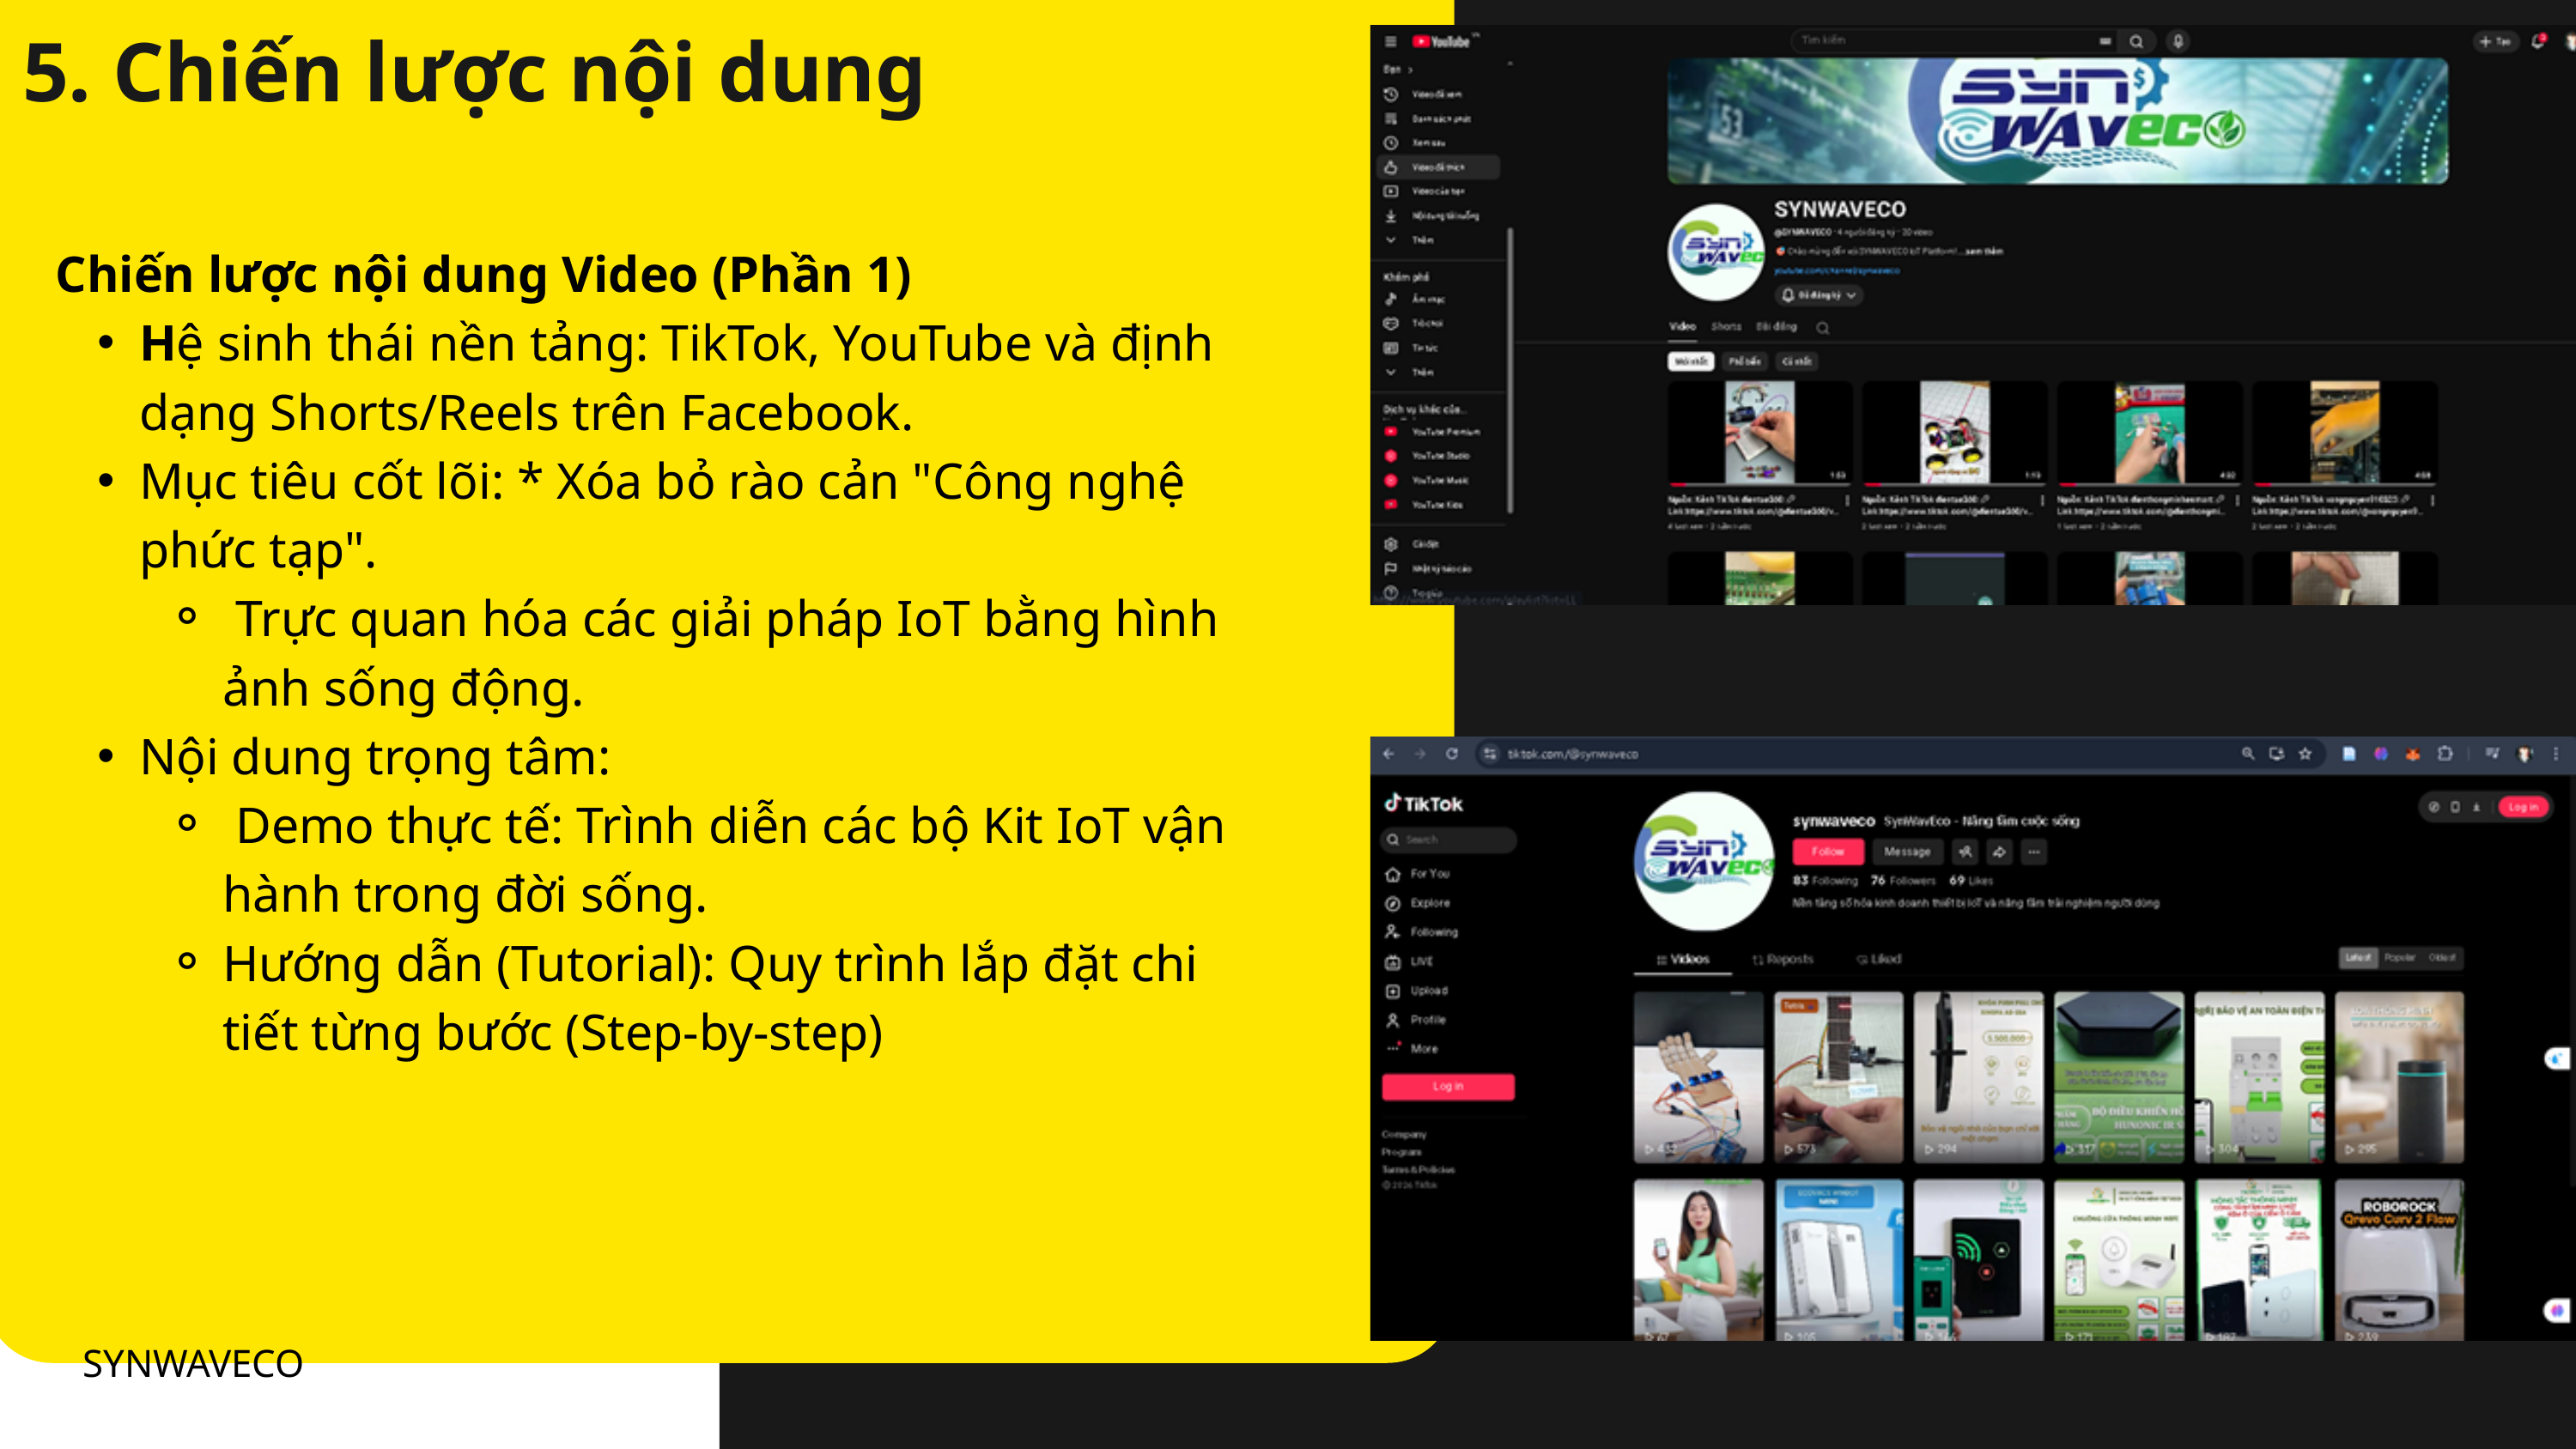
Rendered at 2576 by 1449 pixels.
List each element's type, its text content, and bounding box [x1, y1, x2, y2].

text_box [719, 0, 2576, 1449]
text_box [0, 0, 1455, 1363]
text_box SYNWAVECO [78, 1371, 319, 1385]
